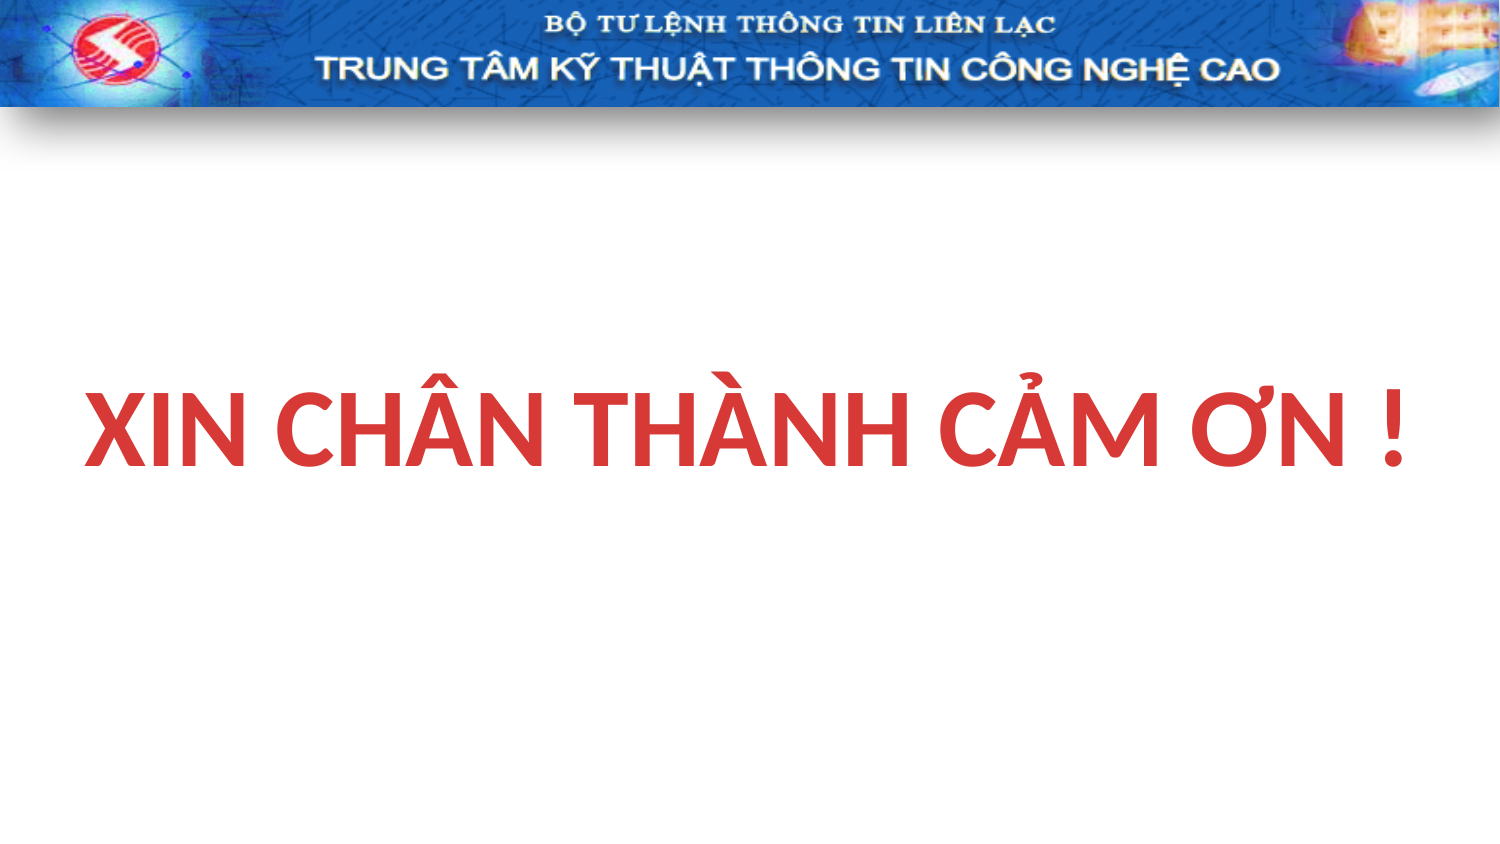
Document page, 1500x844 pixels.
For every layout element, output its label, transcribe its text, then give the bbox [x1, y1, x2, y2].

picture [0, 0, 1500, 107]
text_box XIN CHÂN THÀNH CẢM ƠN ! [69, 346, 1429, 497]
